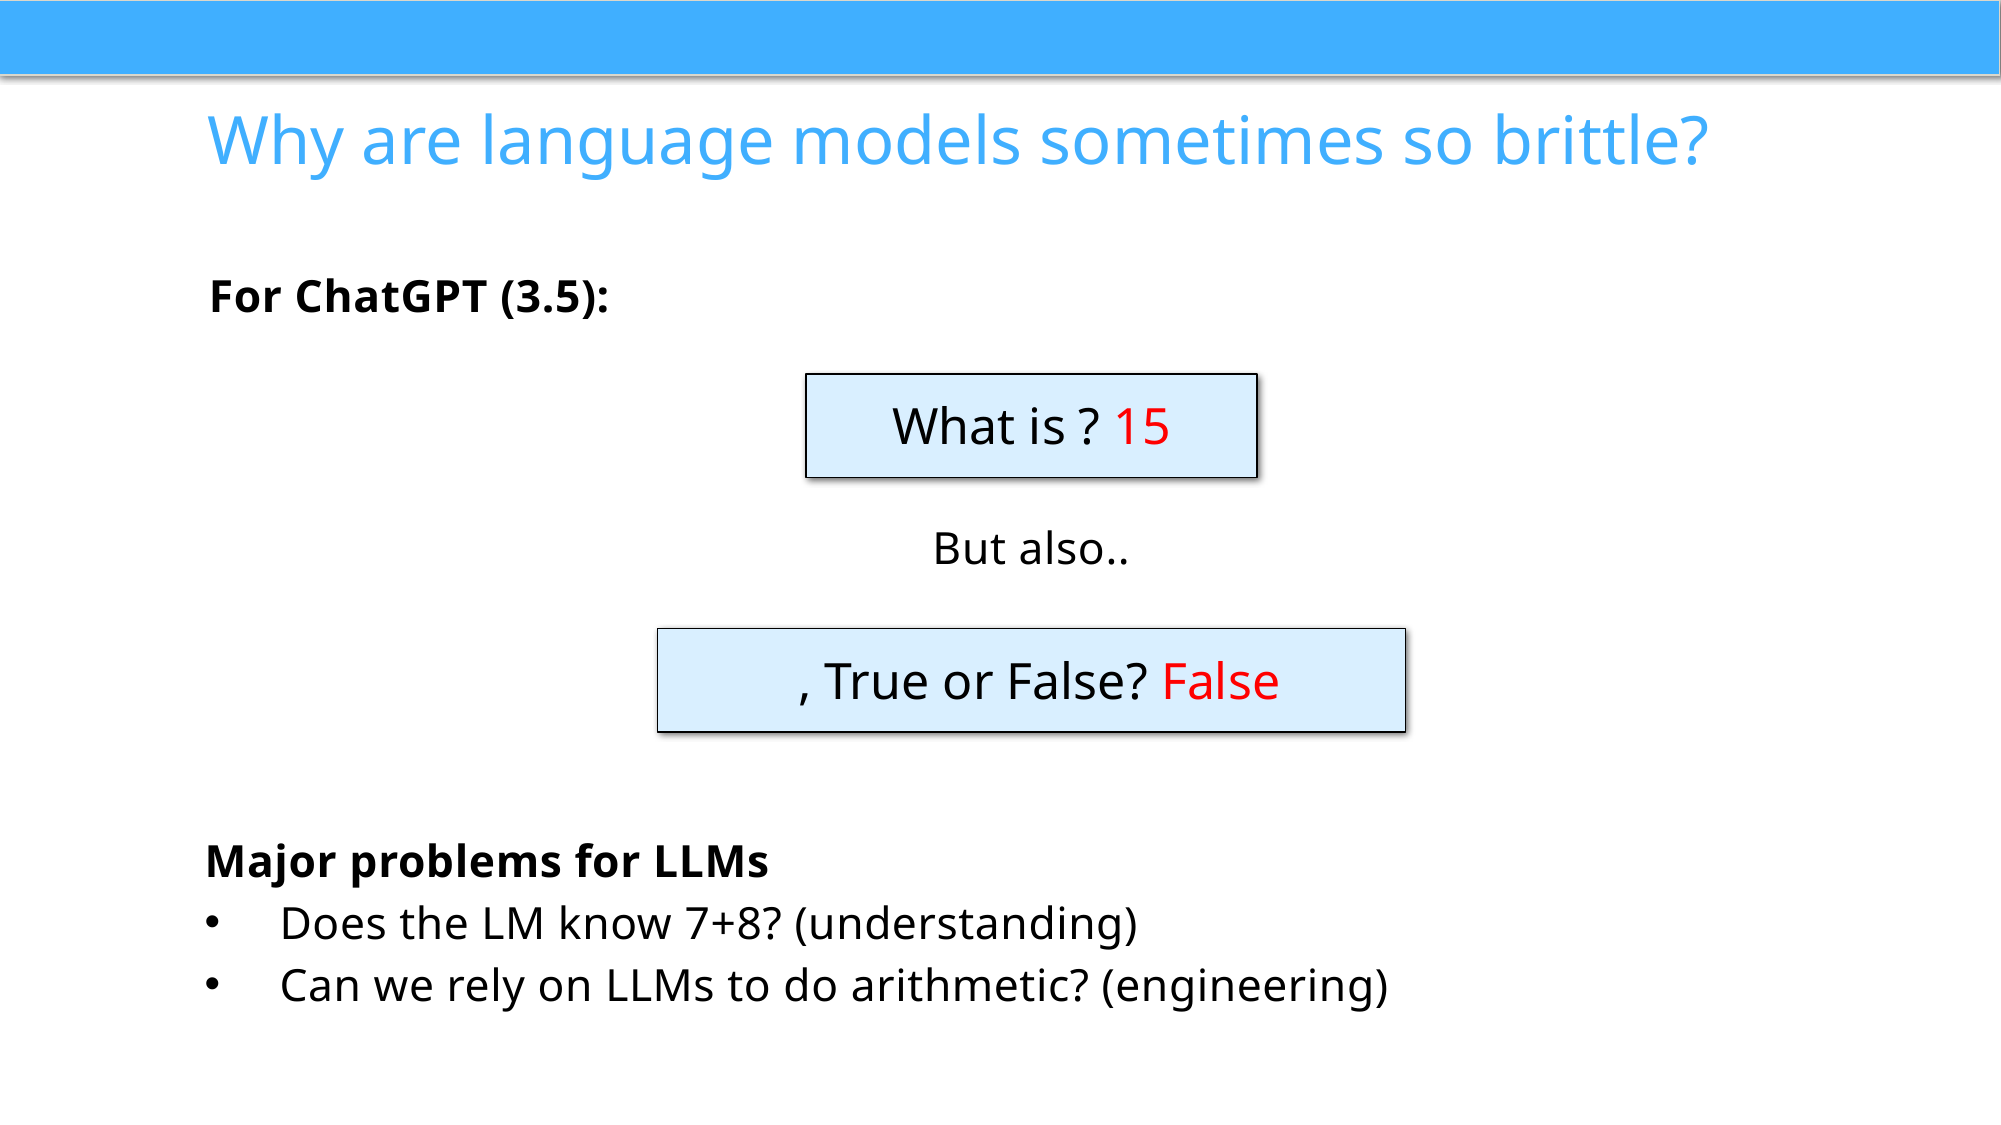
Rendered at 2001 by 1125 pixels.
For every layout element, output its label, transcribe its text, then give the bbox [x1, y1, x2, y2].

title Why are language models sometimes so brittle? [207, 78, 1894, 186]
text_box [657, 628, 1406, 733]
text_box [805, 373, 1258, 478]
list For ChatGPT (3.5): [209, 198, 1894, 335]
text_box Major problems for LLMs Does the LM know 7+8? (understanding) Can we rely on LLMs to do arithmetic? (engineering) [204, 825, 1889, 1092]
text_box But also.. [189, 512, 1874, 648]
